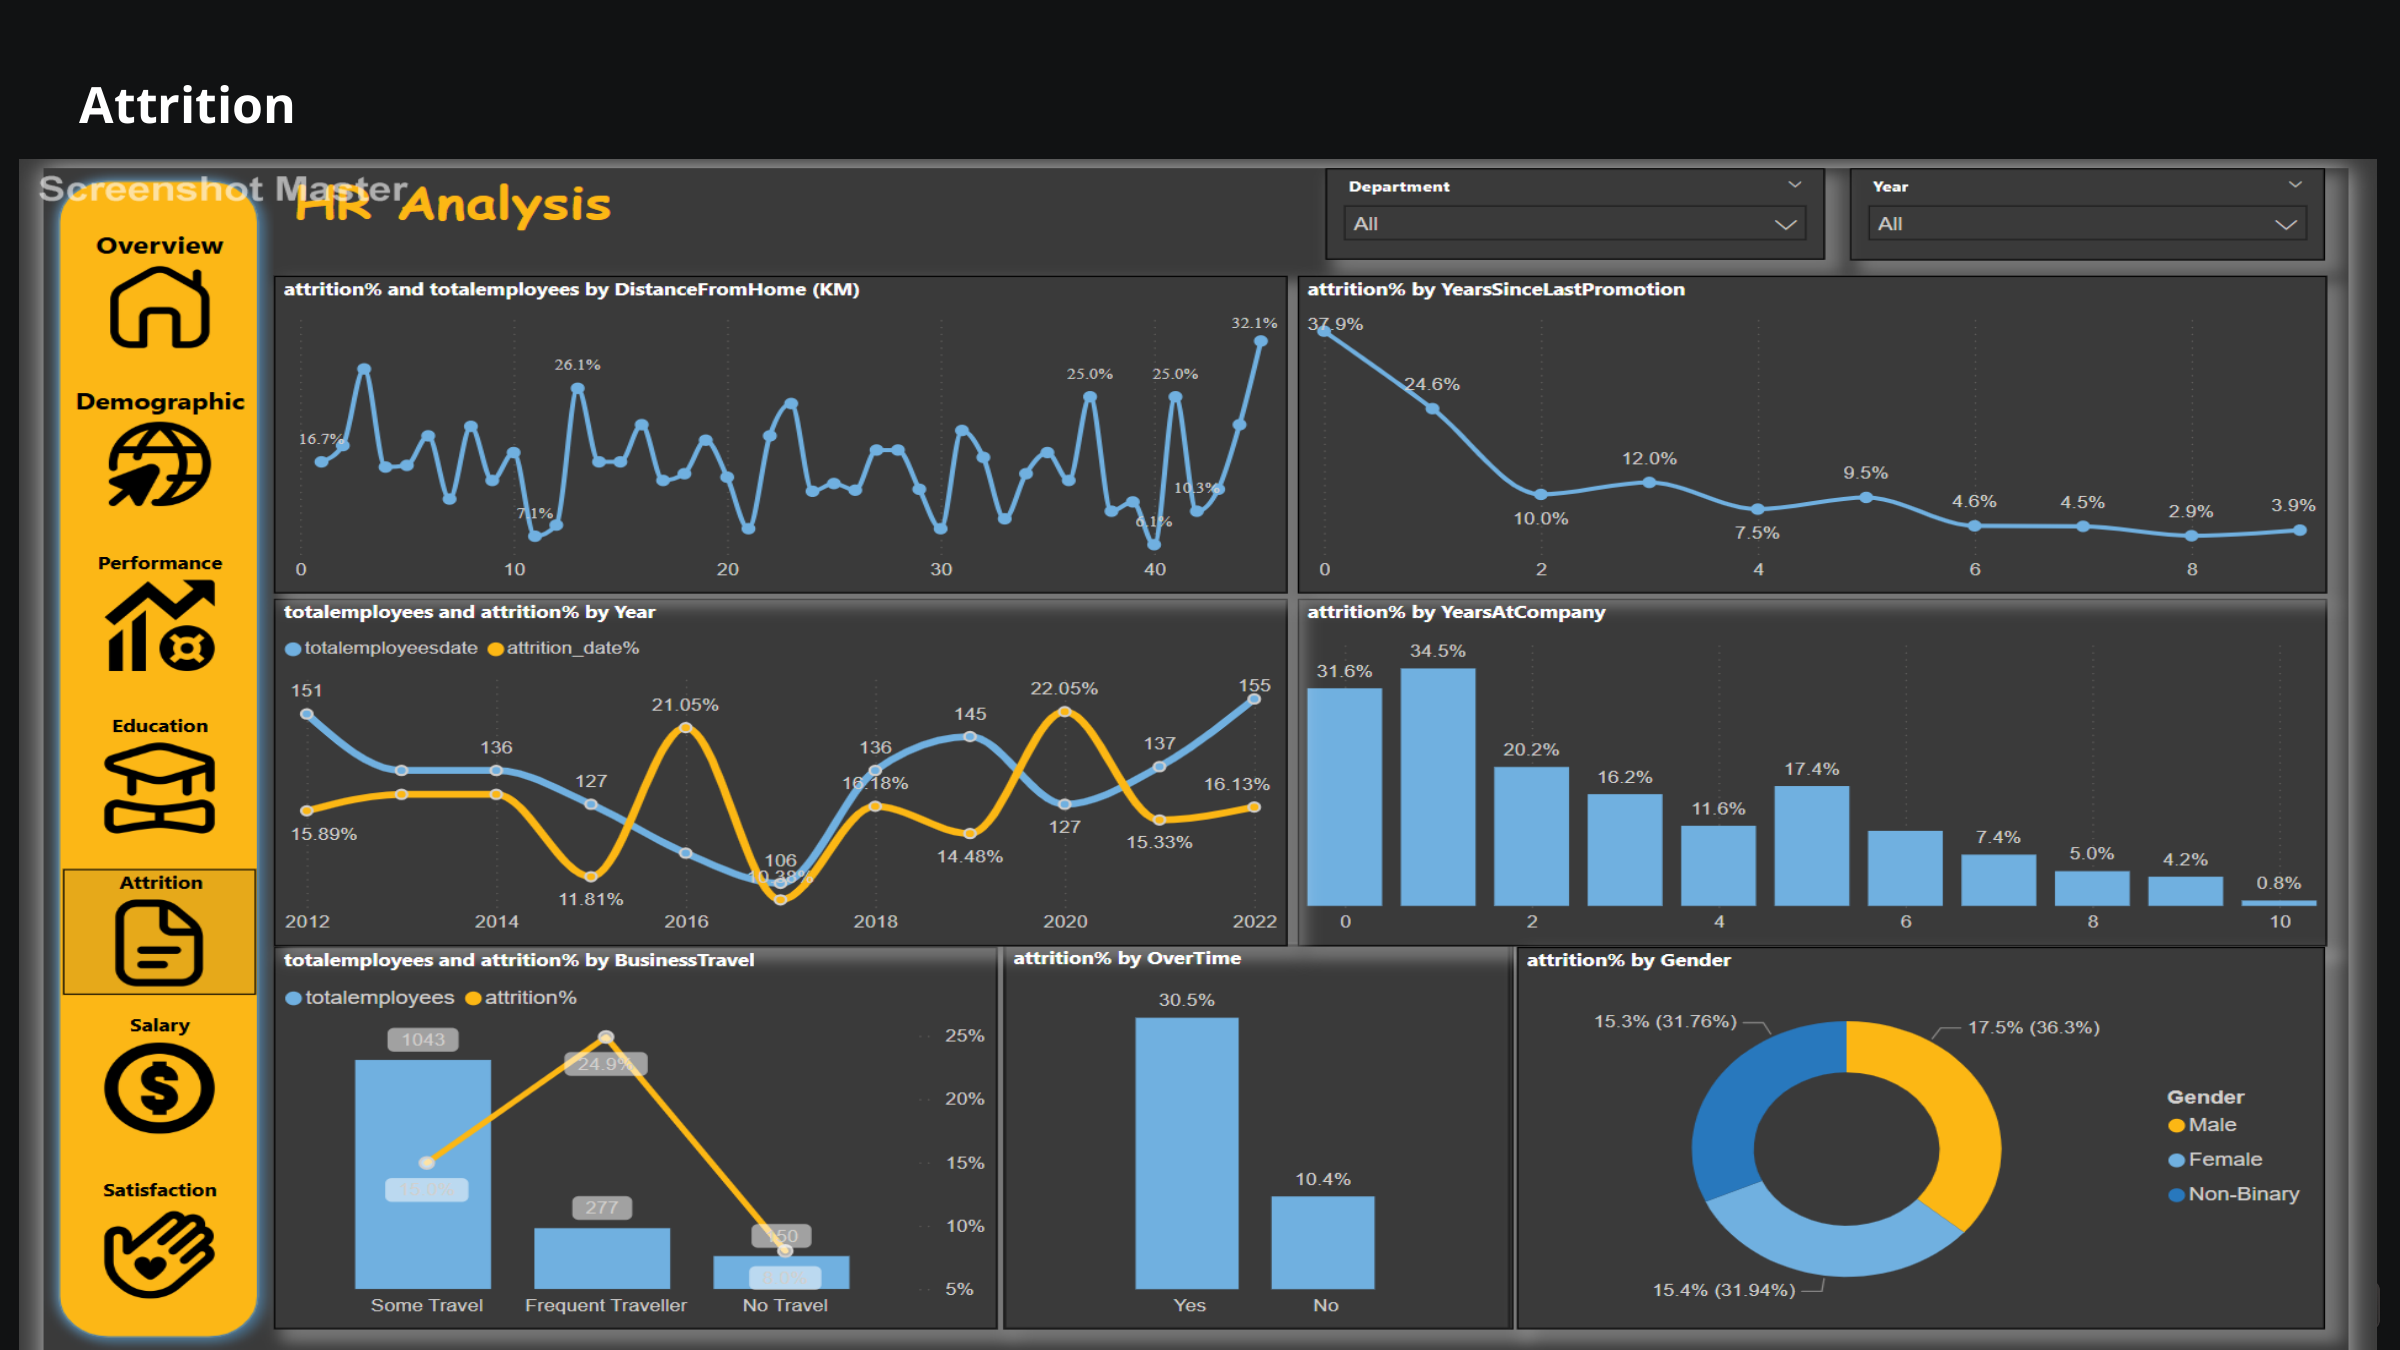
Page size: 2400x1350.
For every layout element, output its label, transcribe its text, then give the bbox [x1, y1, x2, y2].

text_box Attrition [65, 66, 424, 141]
picture [19, 159, 2389, 1350]
